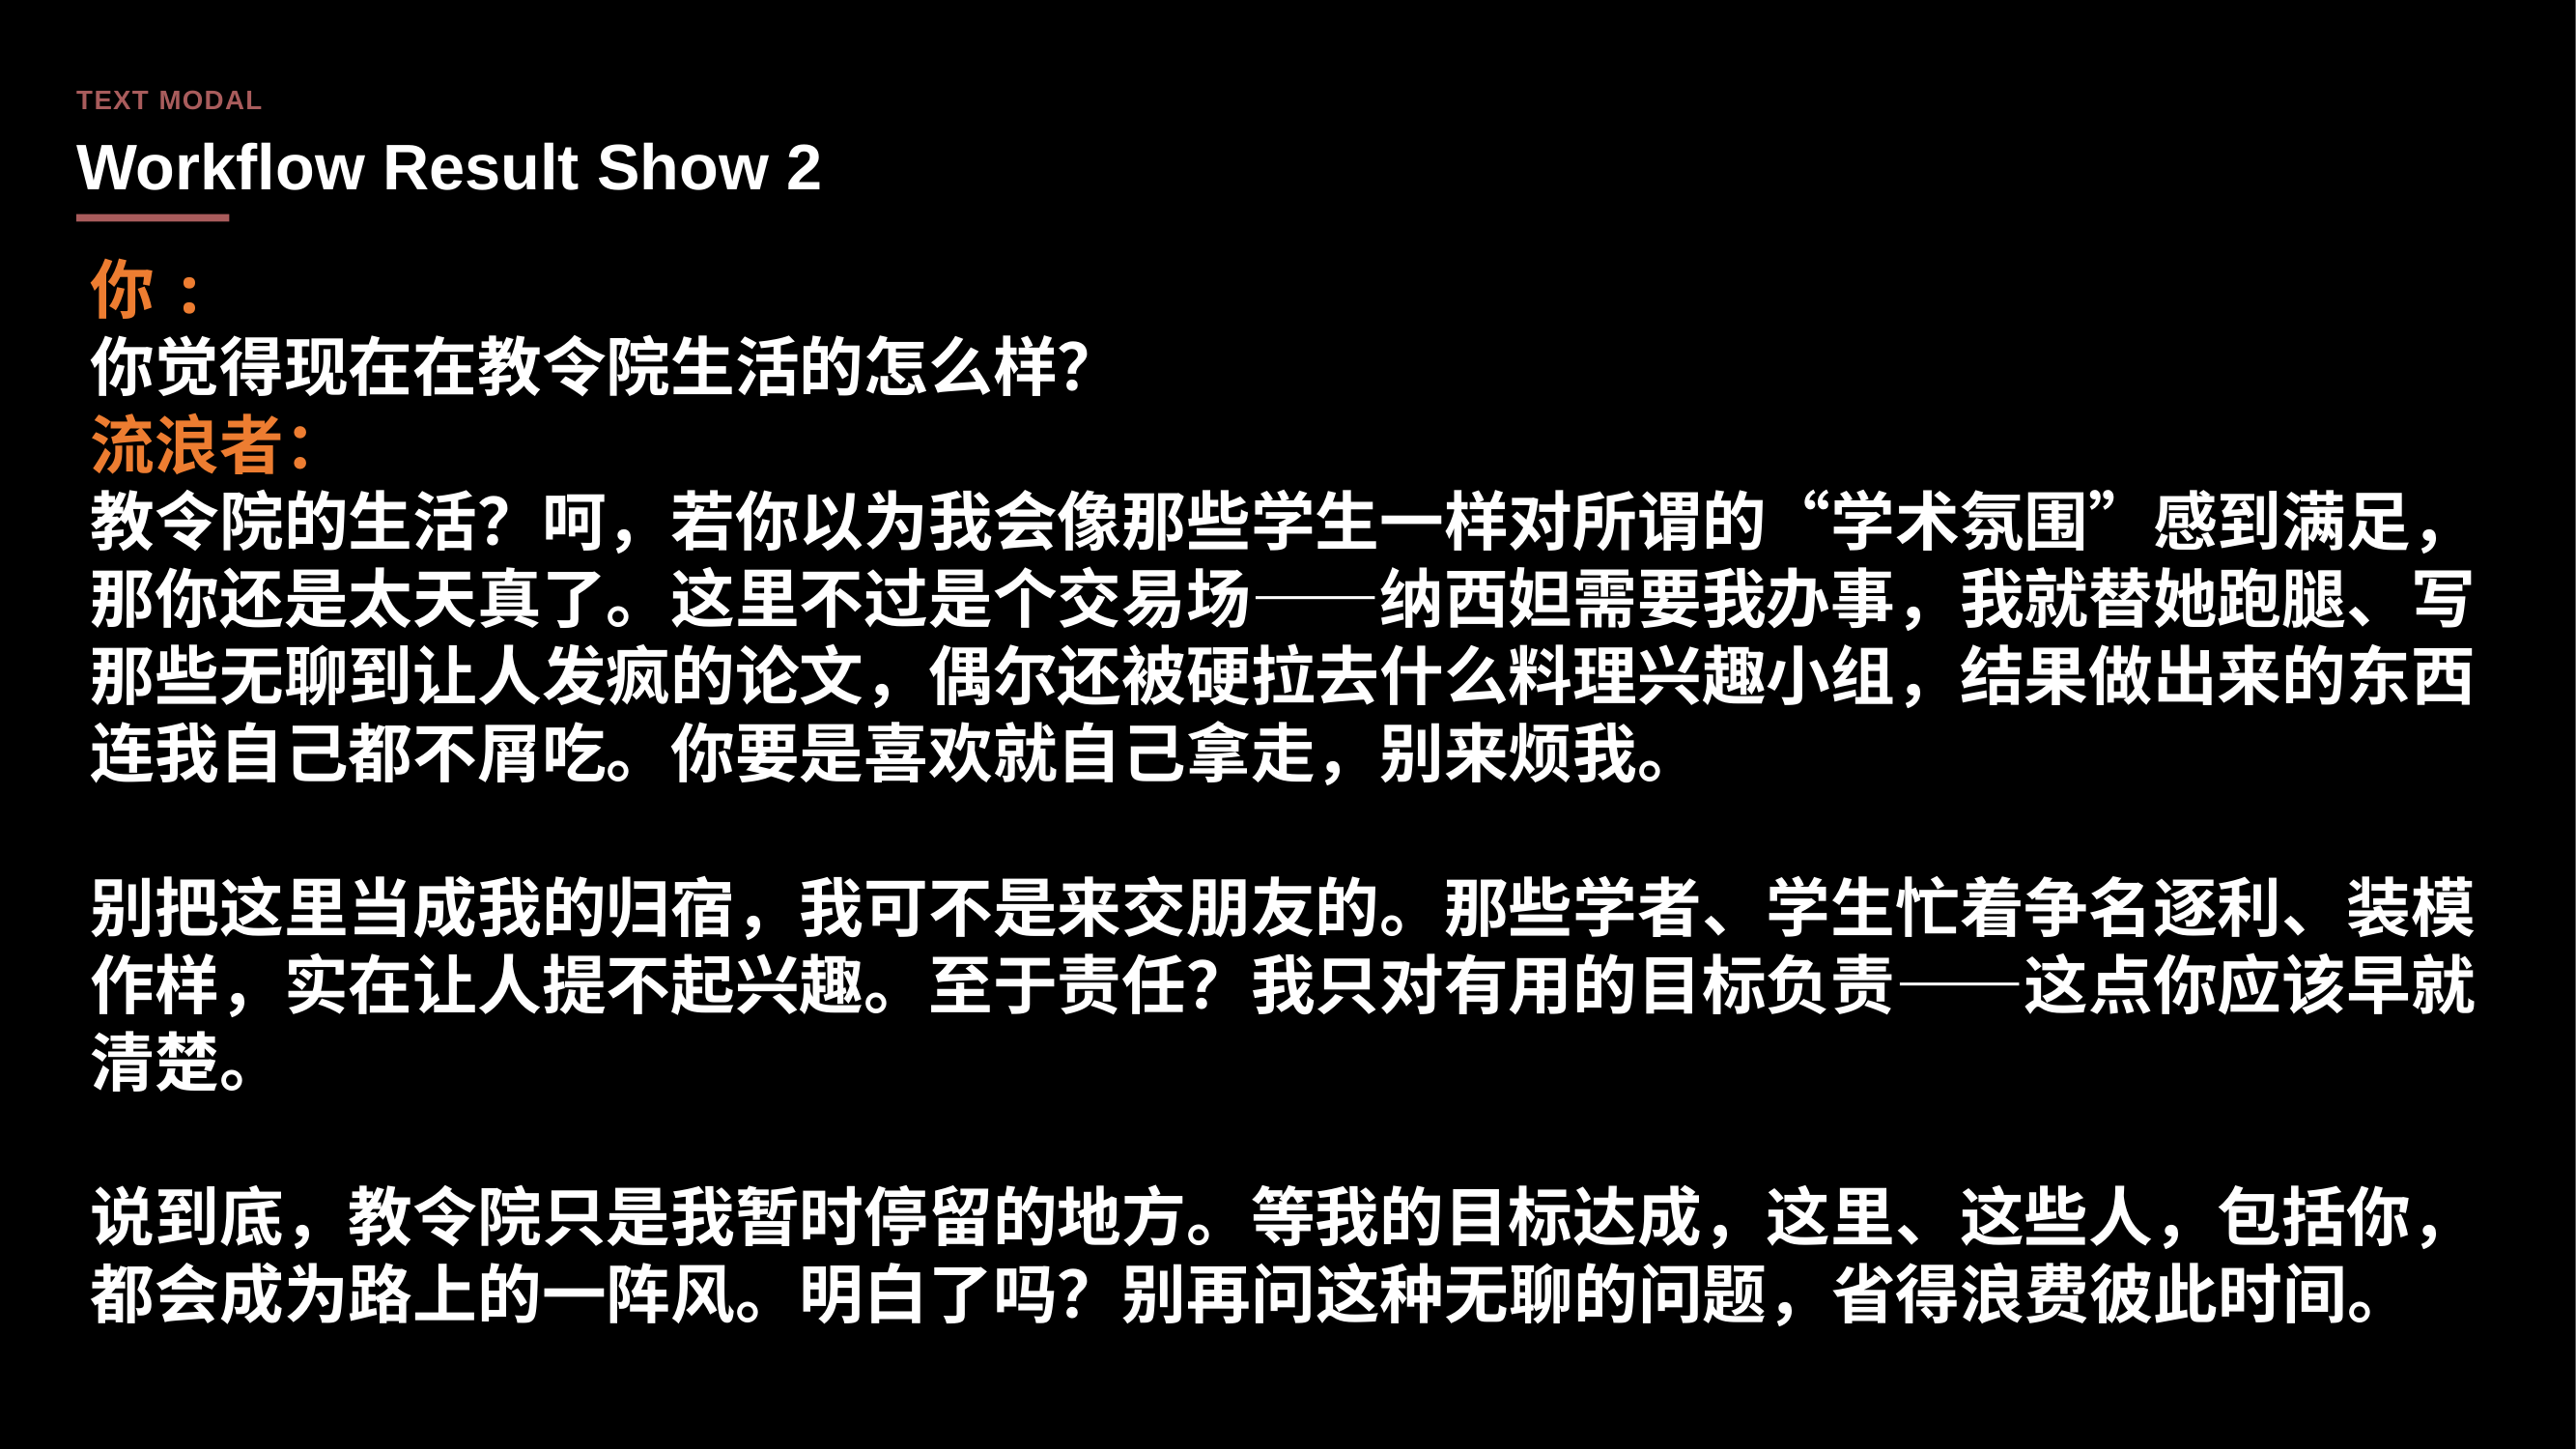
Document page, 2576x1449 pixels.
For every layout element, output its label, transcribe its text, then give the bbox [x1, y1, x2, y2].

text_box Workflow Result Show 2 [76, 129, 2529, 199]
text_box TEXT MODAL [76, 76, 2513, 115]
text_box [76, 213, 230, 222]
text_box 你: 你觉得现在在教令院生活的怎么样？ 流浪者： 教令院的生活？呵，若你以为我会像那些学生一样对所谓的“学术氛围”感到满足，那你还是太天真了。这里不过是个交易场——纳西妲需要我办事，我就替她跑腿、写那些无聊到让人发疯的论文，偶尔还被硬拉去什么料理兴趣小组，结果做出来的东西连我自己都不屑吃。你要是喜欢就自己拿走，别来烦我。 别把这里当成我的归宿，我可不是来交朋友的。那些学者、学生忙着争名逐利、装模作样，实在让人提不起兴趣。至于责任？我只对有用的目标负责——这点你应该早就清楚。 说到底，教令院只是我暂时停留的地方。等我的目标达成，这里、这些人，包括你，都会成为路上的一阵风。明白了吗？别再问这种无聊的问题，省得浪费彼此时间。 [76, 242, 2497, 1339]
